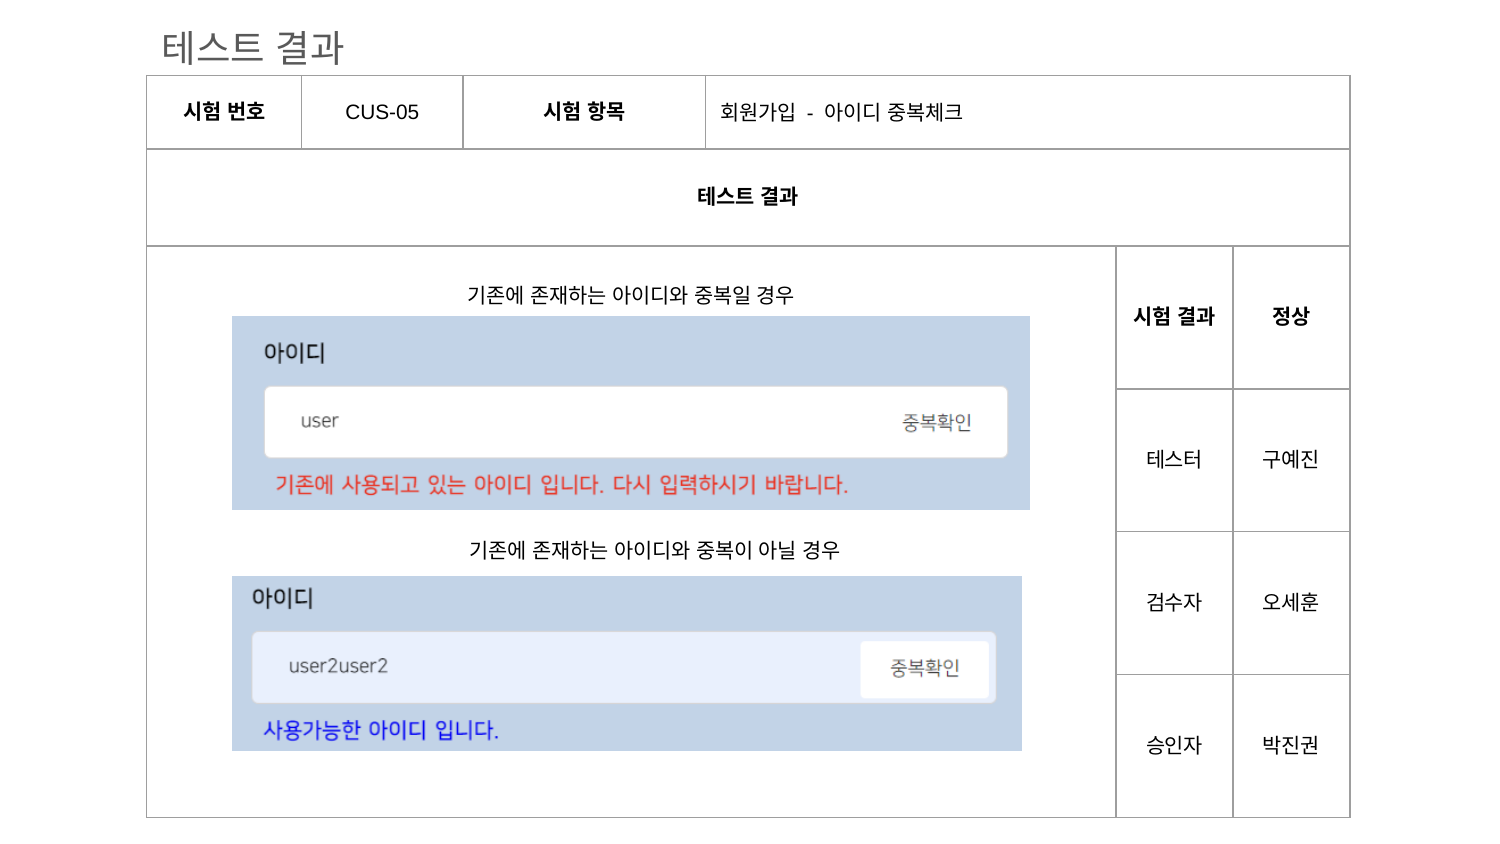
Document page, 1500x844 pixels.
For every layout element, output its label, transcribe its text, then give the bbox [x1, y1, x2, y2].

table_cell 승인자 [1117, 675, 1232, 817]
table_cell 정상 [1234, 247, 1349, 388]
table_header 시험 항목 [464, 76, 705, 148]
picture [232, 316, 1030, 510]
table_cell 기존에 존재하는 아이디와 중복일 경우 [147, 247, 1115, 817]
table_header 테스트 결과 [147, 150, 1349, 245]
table_cell 박진권 [1234, 675, 1349, 817]
text_box 기존에 존재하는 아이디와 중복이 아닐 경우 [455, 530, 856, 575]
subtitle 테스트 결과 [146, 3, 396, 69]
table_header CUS-05 [302, 76, 462, 148]
table_cell 검수자 [1117, 532, 1232, 674]
table_cell 오세훈 [1234, 532, 1349, 674]
table_cell 시험 결과 [1117, 247, 1232, 388]
picture [232, 576, 1022, 751]
table_cell 구예진 [1234, 390, 1349, 531]
table_cell 테스터 [1117, 390, 1232, 531]
table_header 시험 번호 [147, 76, 301, 148]
table_header 회원가입 - 아이디 중복체크 [706, 76, 1349, 148]
